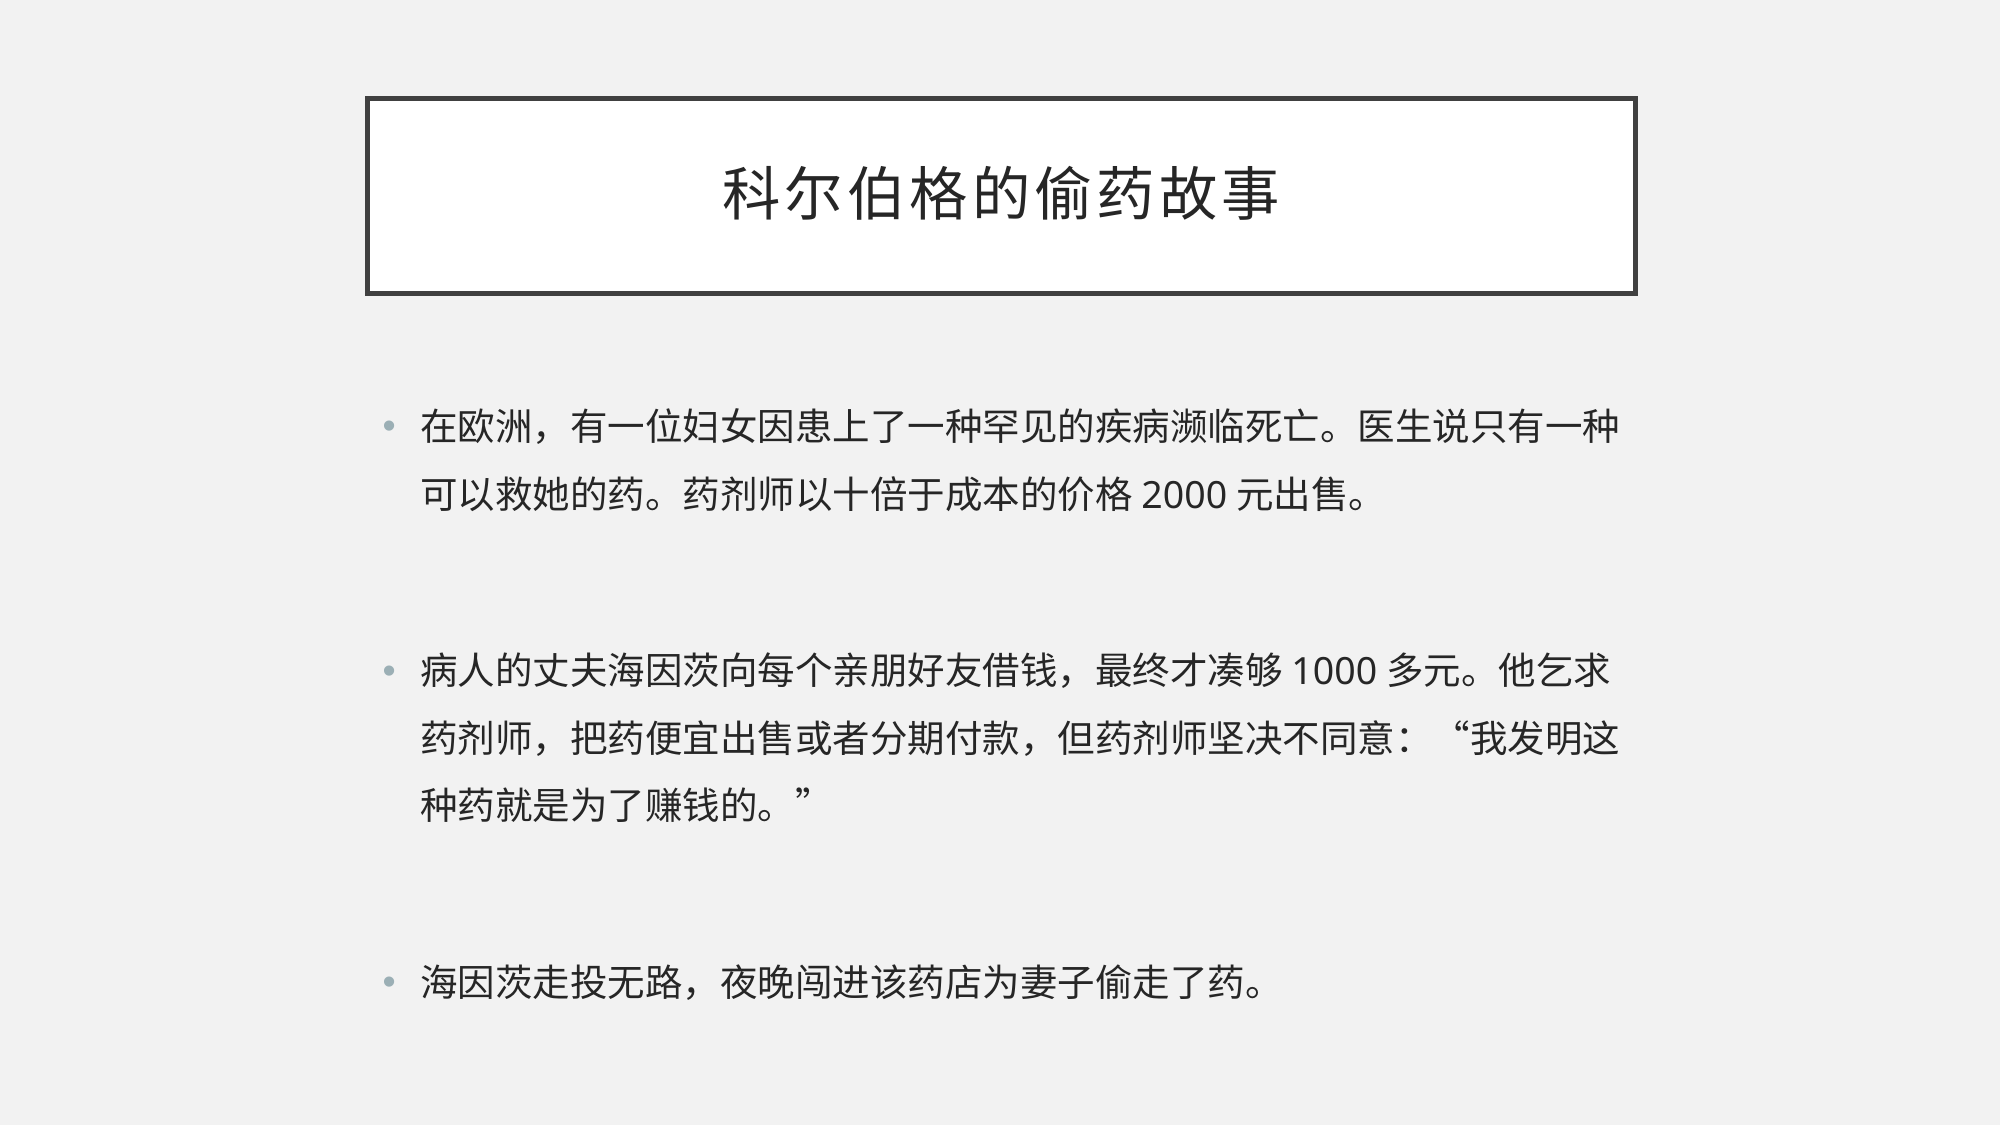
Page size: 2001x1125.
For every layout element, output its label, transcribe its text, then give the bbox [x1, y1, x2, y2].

title 科尔伯格的偷药故事 [365, 96, 1638, 296]
list 在欧洲，有一位妇女因患上了一种罕见的疾病濒临死亡。医生说只有一种可以救她的药。药剂师以十倍于成本的价格2000元出售。 病人的丈夫海因茨向每个亲朋好友借钱，最终才凑够1000多元。他乞求药剂师，把药便宜出售或者分期付款，但药剂师坚决不同意：“我发明这种药就是为了赚钱的。” 海因茨走投无路，夜晚闯进该药店为妻子偷走了药。 [367, 373, 1636, 883]
